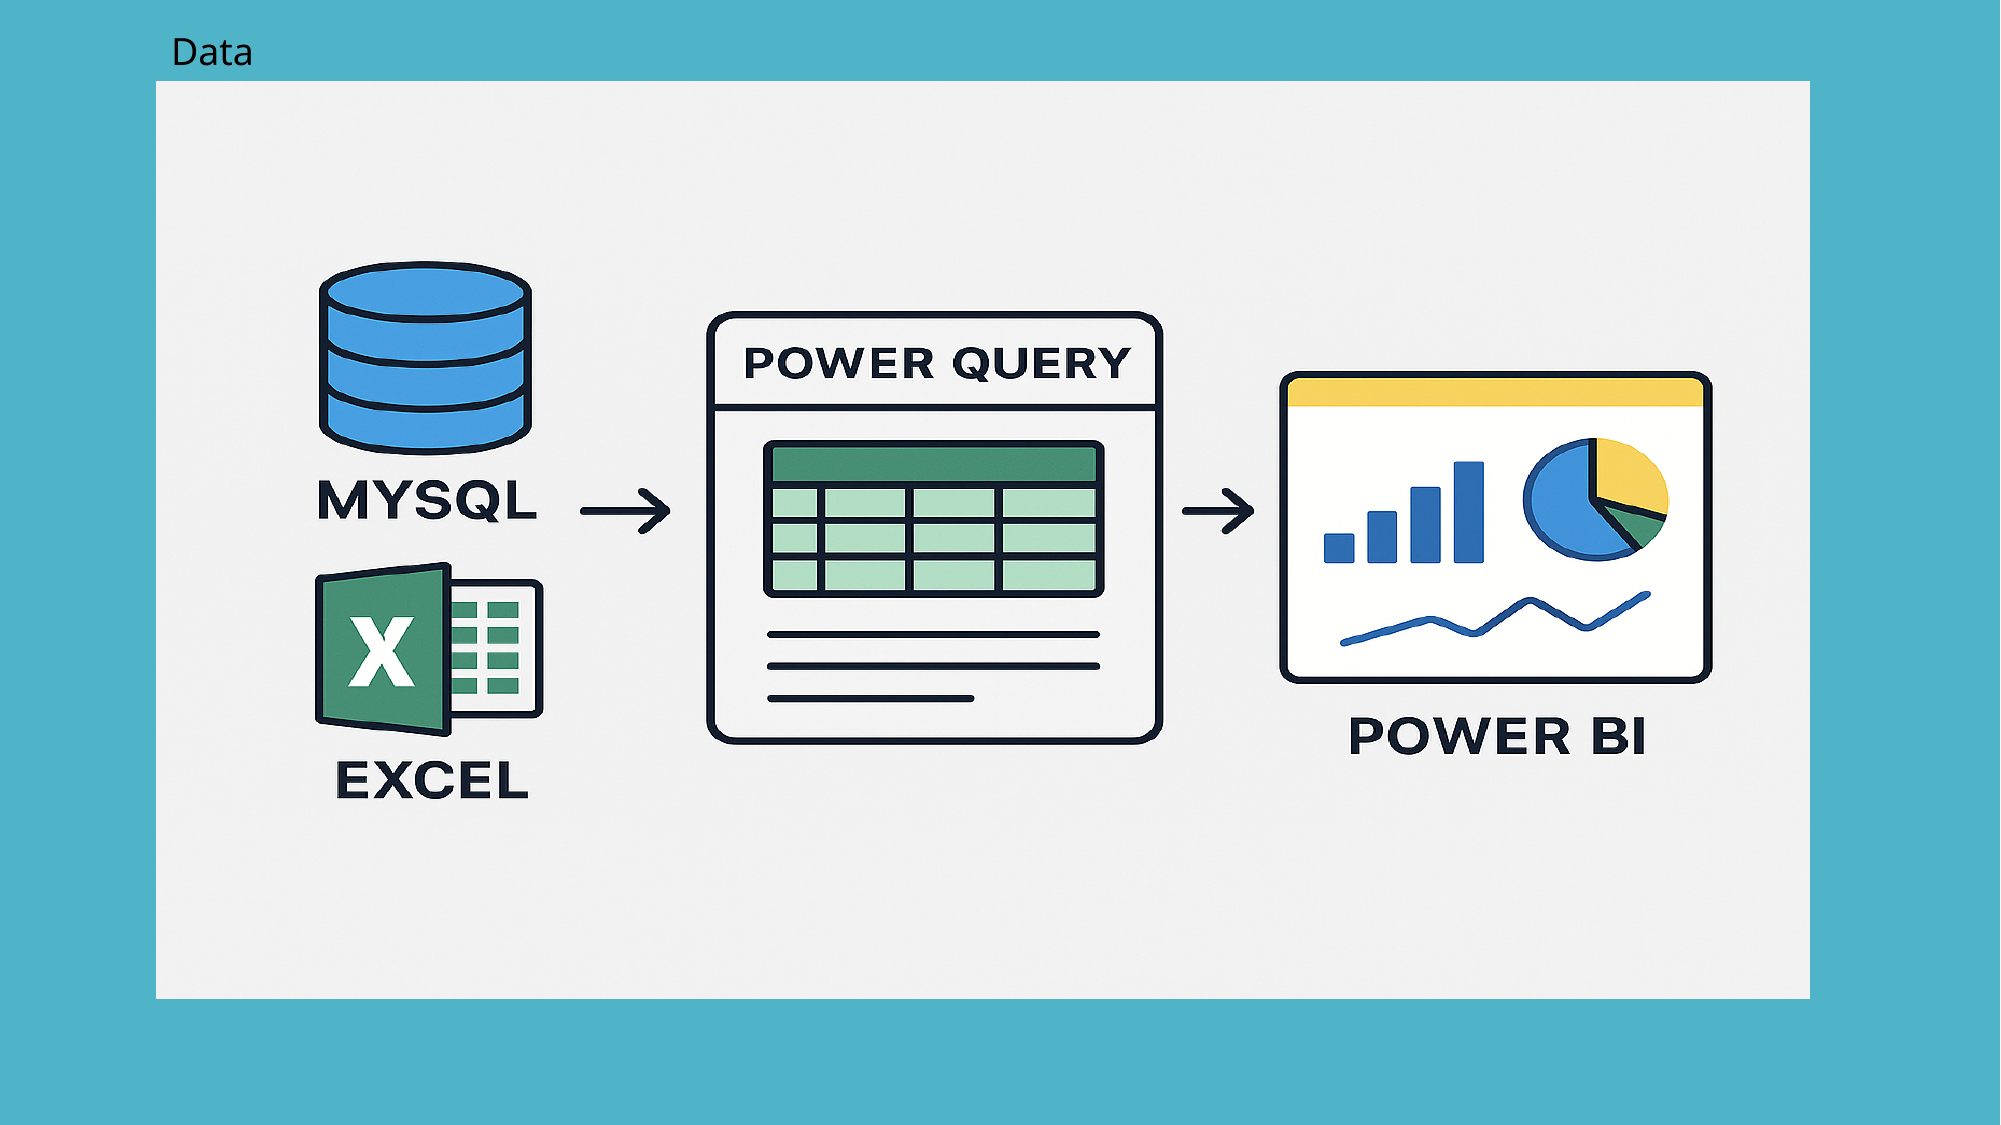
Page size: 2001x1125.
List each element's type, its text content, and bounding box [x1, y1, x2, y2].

text_box Data [156, 20, 1156, 81]
picture [155, 81, 1810, 1000]
